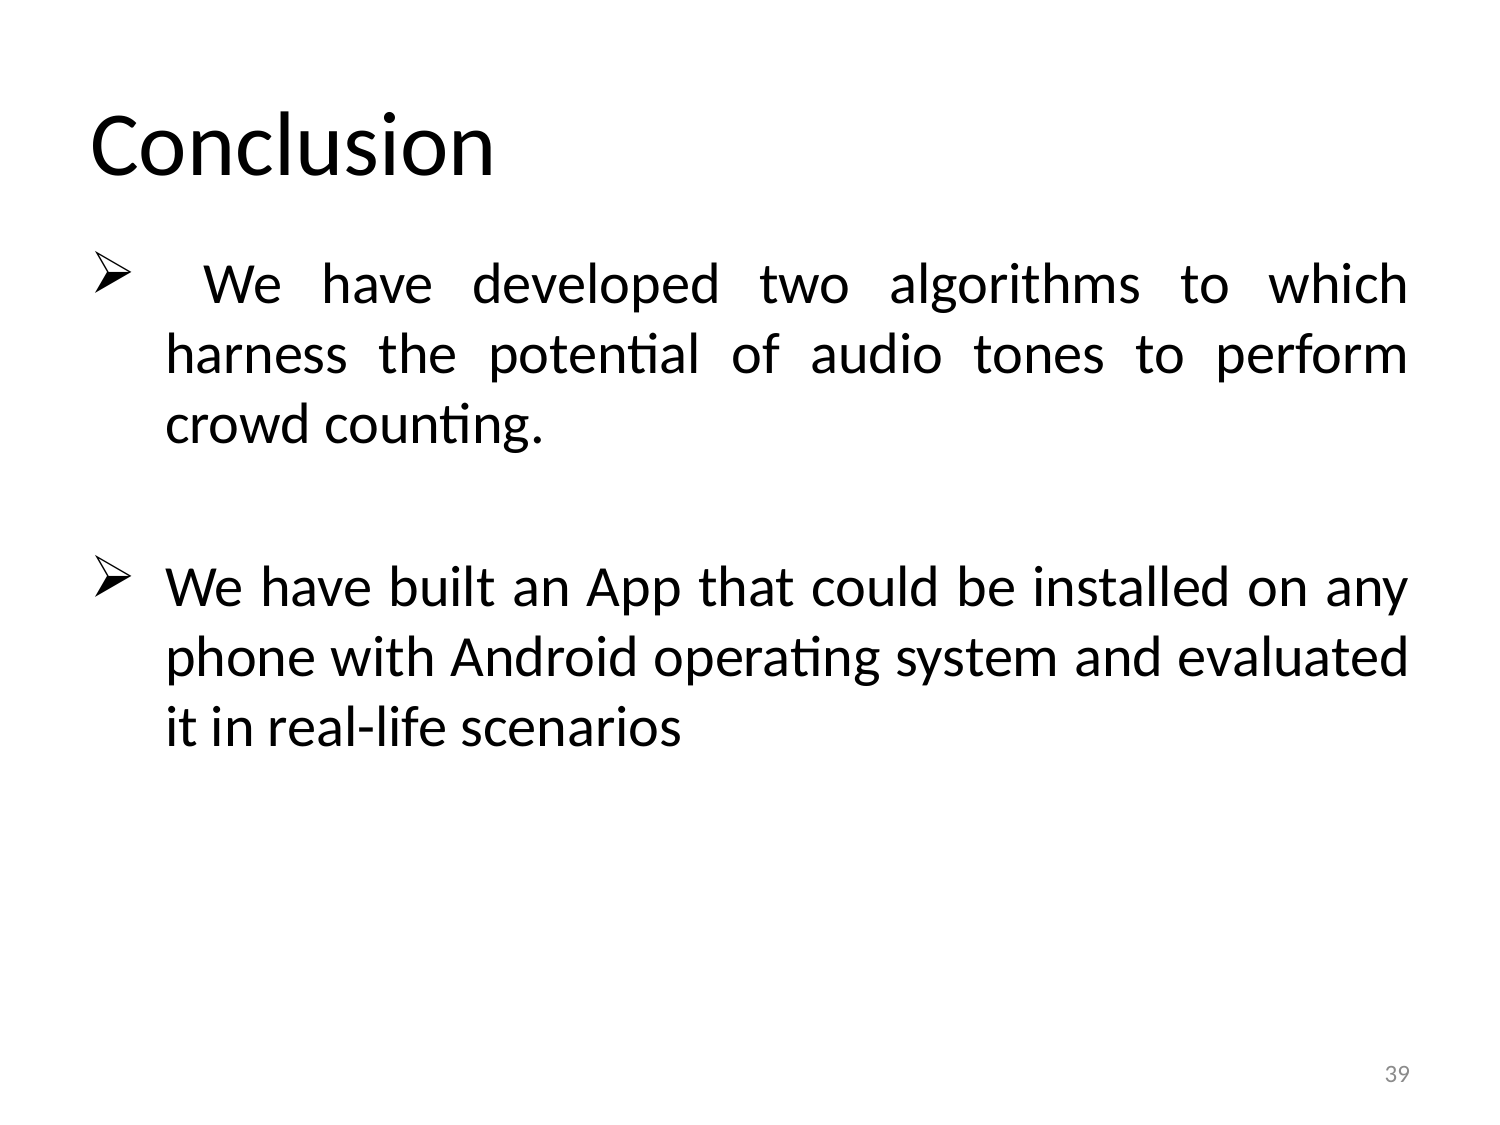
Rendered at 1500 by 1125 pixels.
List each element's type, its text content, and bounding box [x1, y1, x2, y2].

title Conclusion [75, 45, 1425, 233]
list We have developed two algorithms to which harness the potential of audio tones to perform crowd counting. We have built an App that could be installed on any phone with Android operating system and evaluated it in real-life scenarios [75, 237, 1425, 891]
slide_number 39 [1074, 1042, 1425, 1103]
